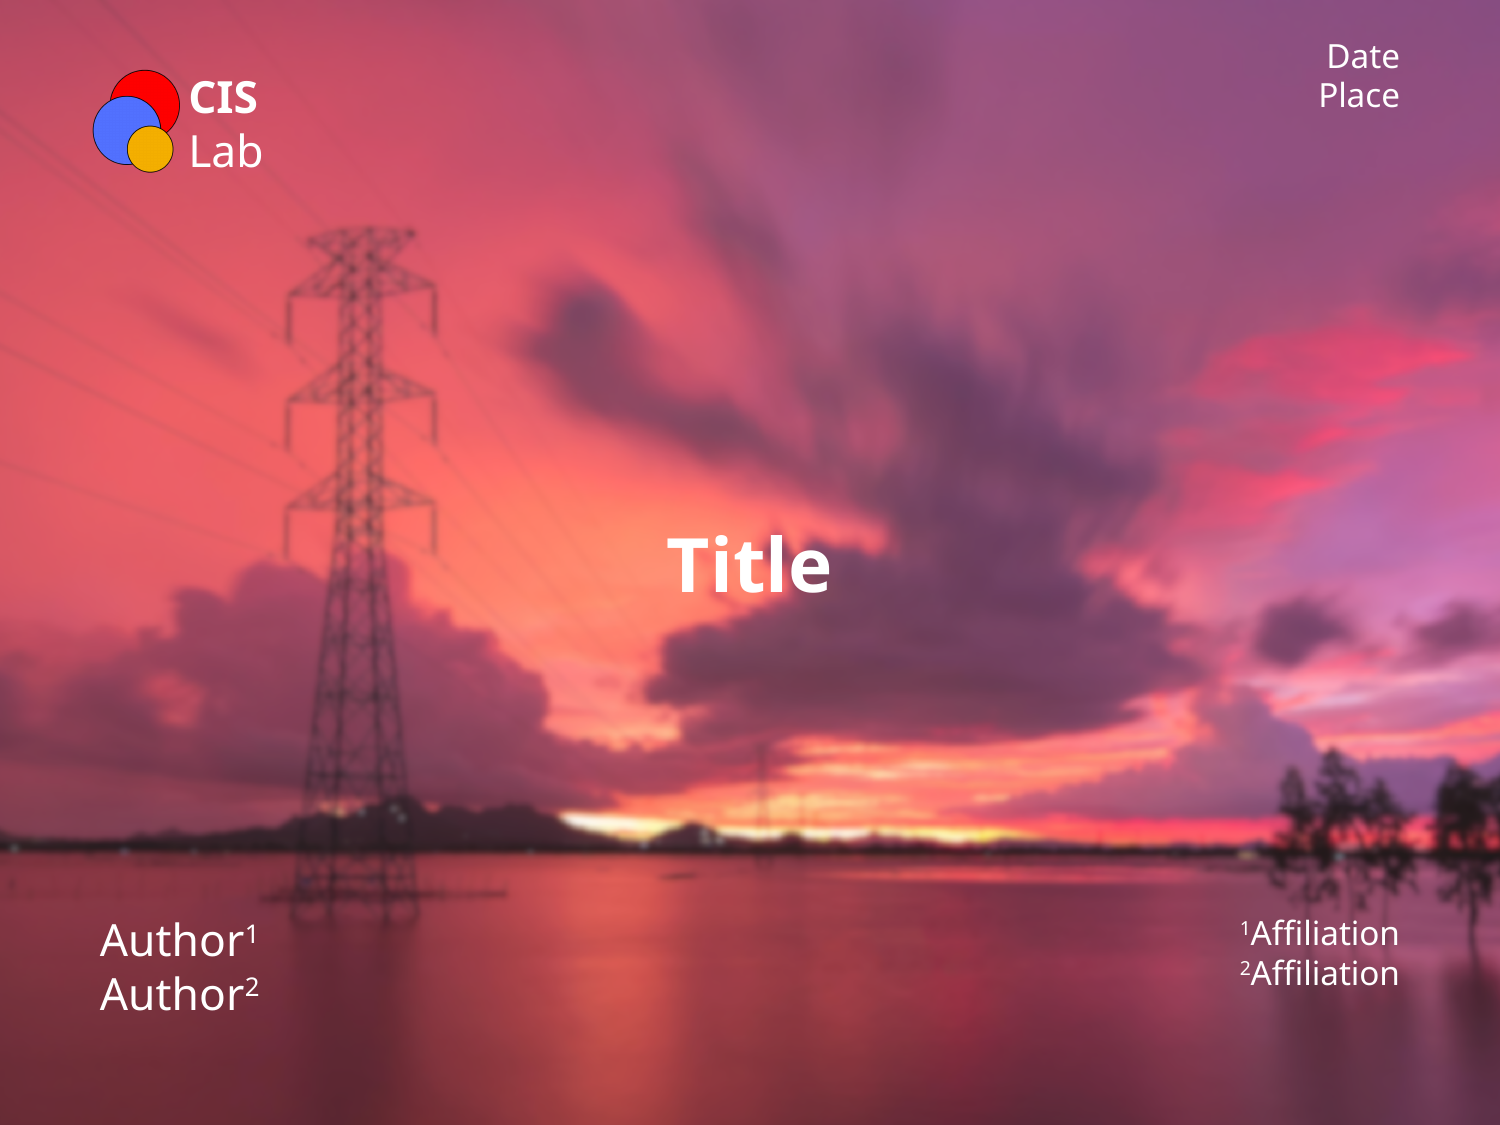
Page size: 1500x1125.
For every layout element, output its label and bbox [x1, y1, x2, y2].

text_box [85, 61, 353, 185]
picture [0, 0, 1500, 1125]
